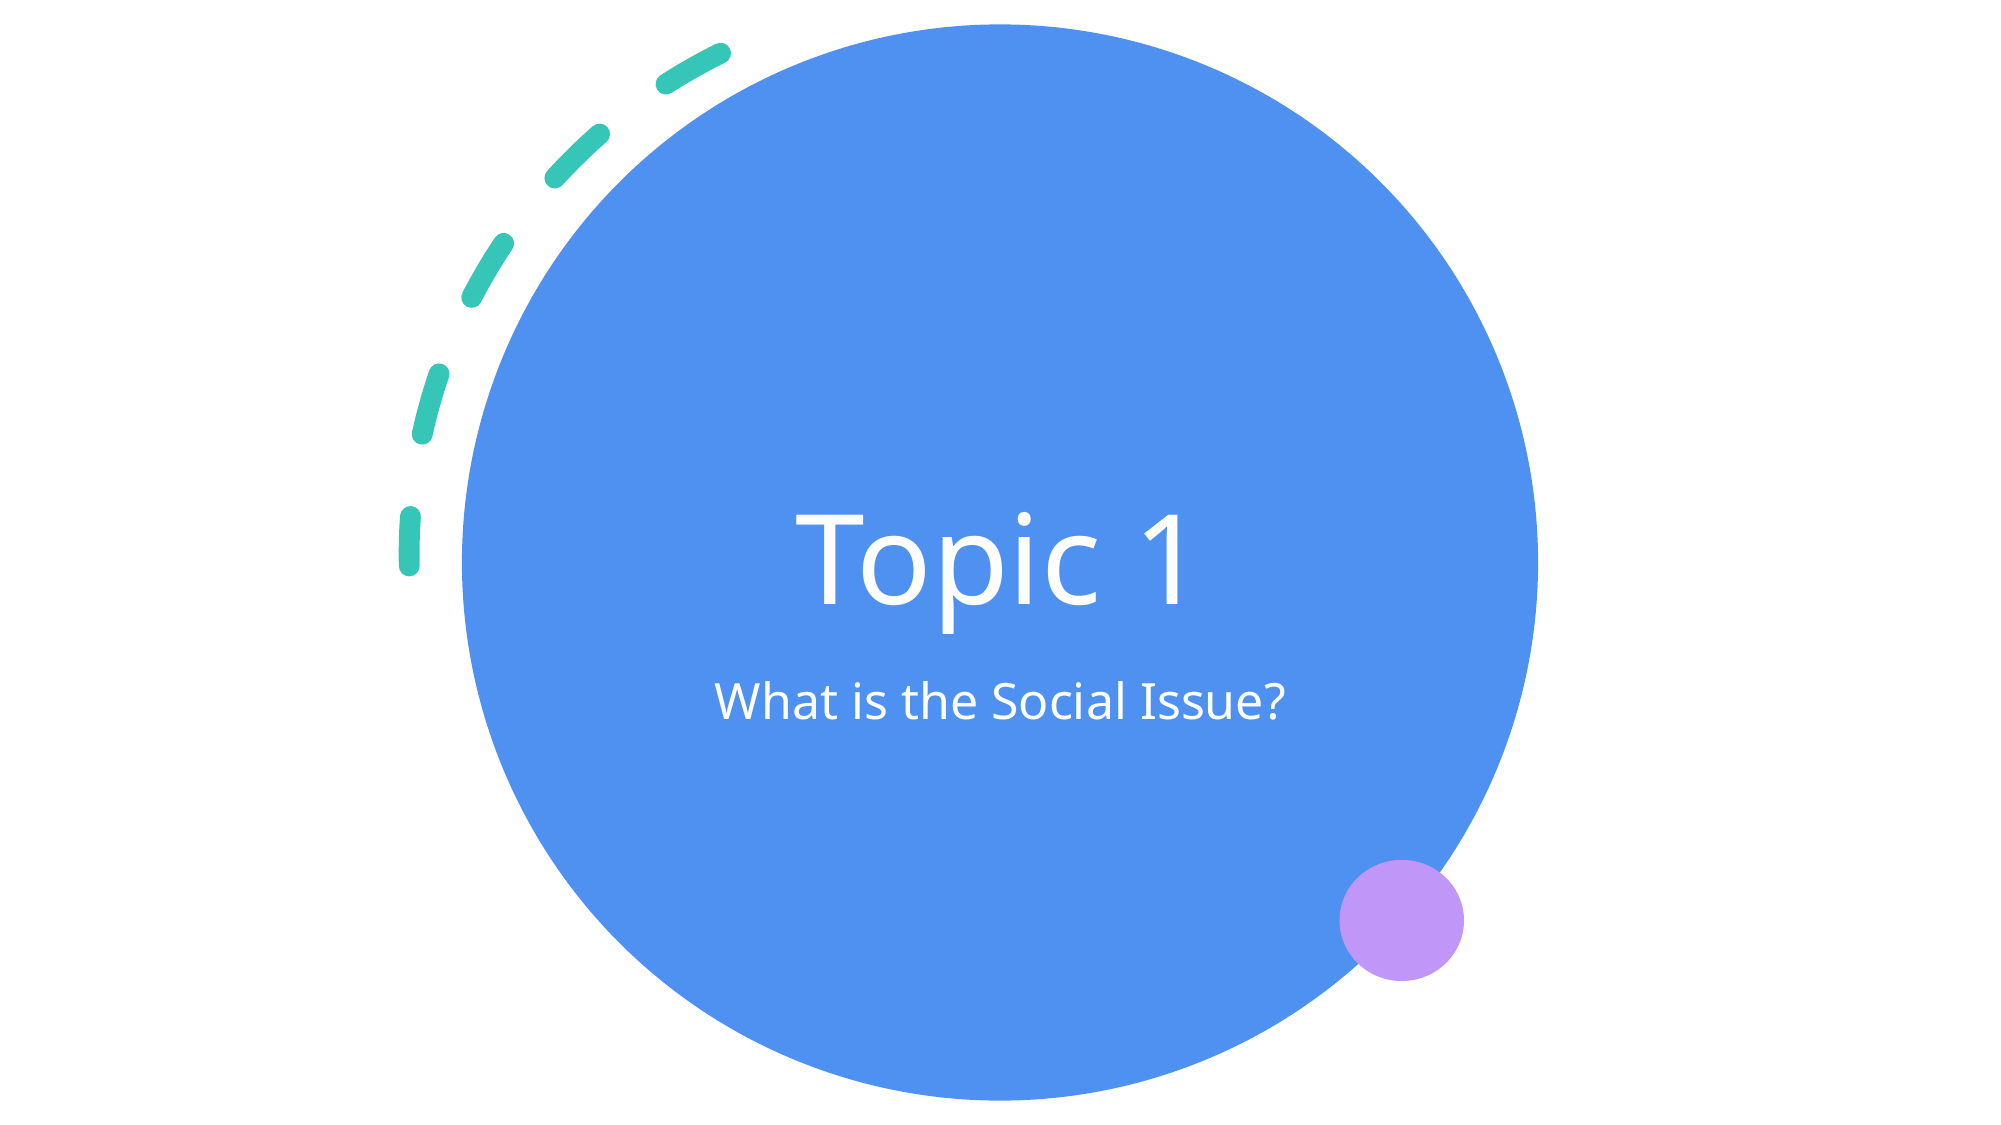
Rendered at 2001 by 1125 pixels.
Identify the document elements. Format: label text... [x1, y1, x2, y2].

list What is the Social Issue? [544, 668, 1457, 921]
title Topic 1 [544, 226, 1457, 639]
